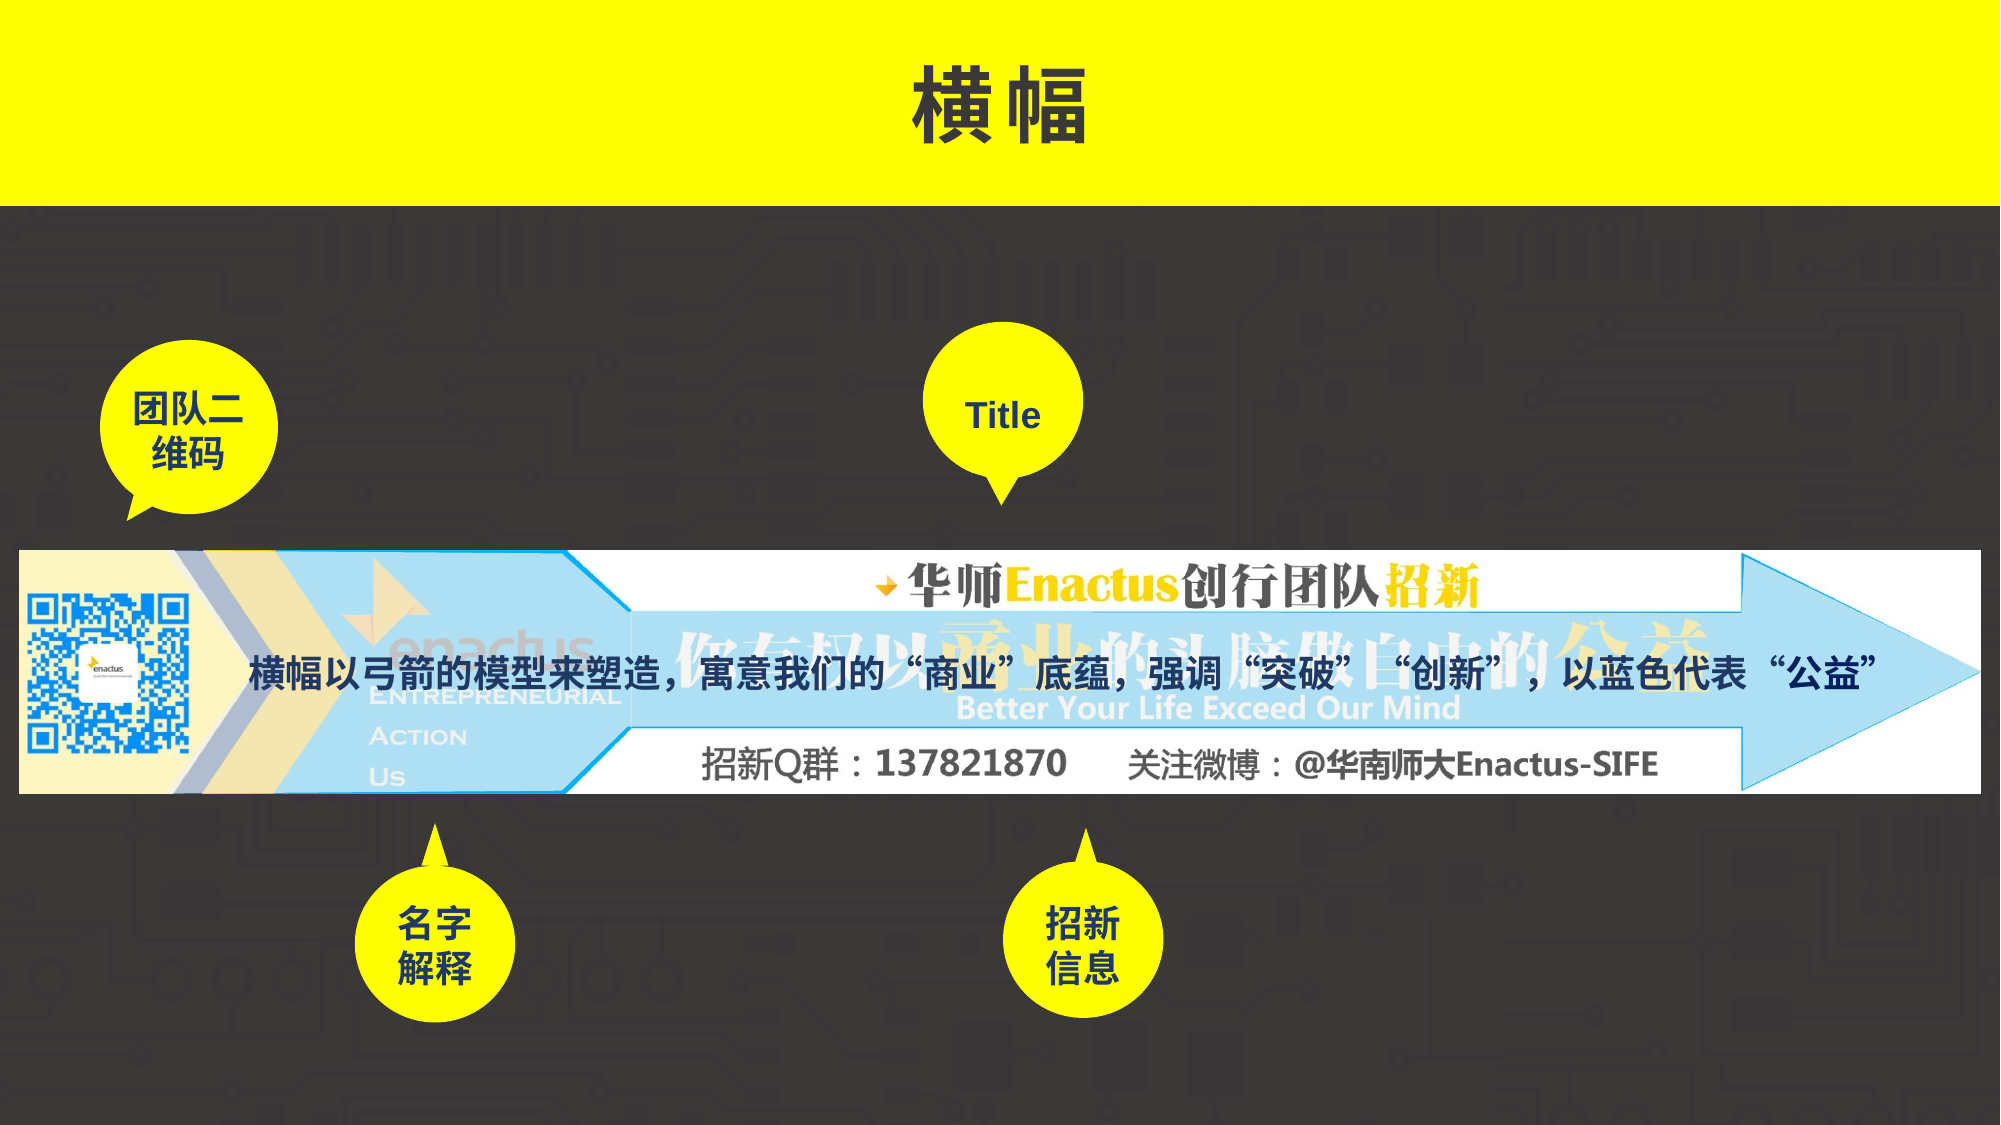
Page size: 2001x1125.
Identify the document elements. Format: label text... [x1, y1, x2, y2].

text_box 招新 信息 [1002, 824, 1165, 1019]
text_box 名字 解释 [353, 819, 517, 1024]
text_box Title [921, 320, 1085, 508]
text_box 横幅 [0, 0, 2000, 207]
text_box 团队二维码 [99, 338, 280, 524]
picture [0, 207, 2000, 1125]
